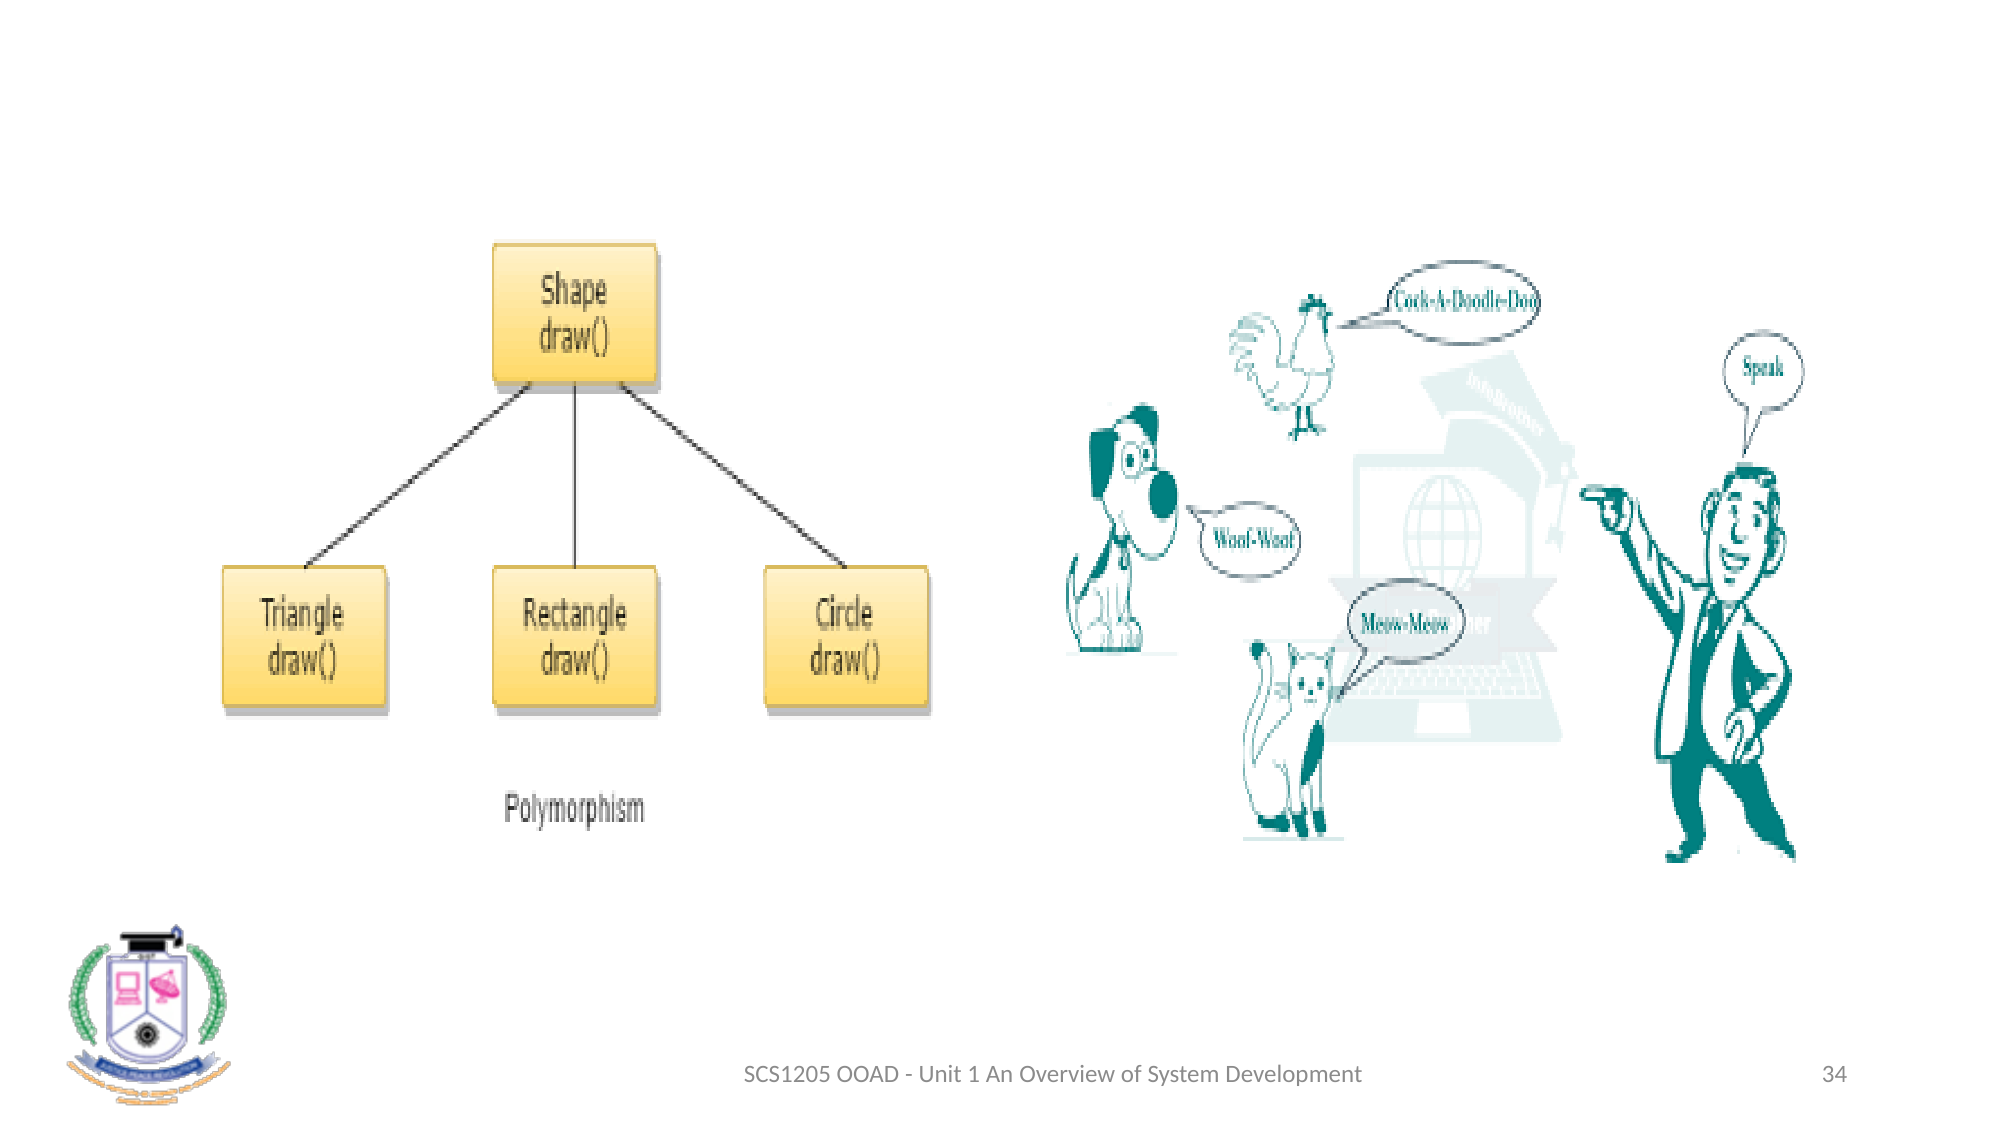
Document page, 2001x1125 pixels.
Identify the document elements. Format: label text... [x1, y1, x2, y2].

footer SCS1205 OOAD - Unit 1 An Overview of System Development [662, 1042, 1412, 1103]
picture [1042, 239, 1826, 863]
slide_number 34 [1412, 1042, 1863, 1103]
picture [50, 923, 268, 1123]
picture [220, 239, 936, 876]
